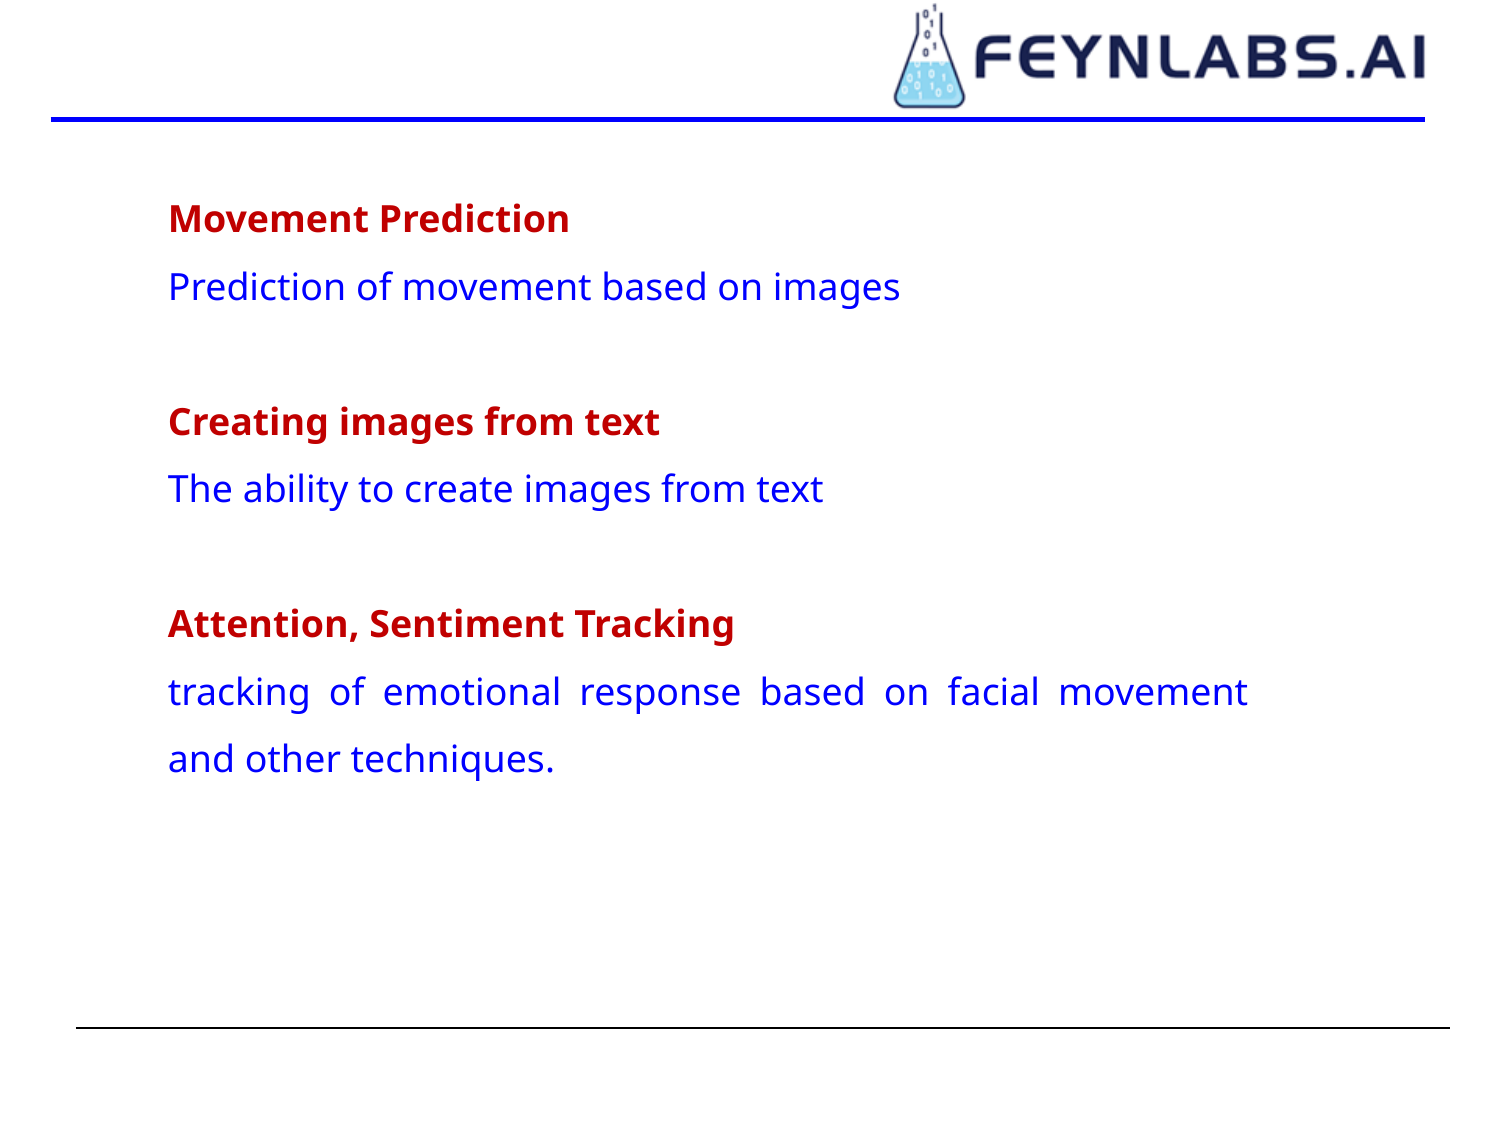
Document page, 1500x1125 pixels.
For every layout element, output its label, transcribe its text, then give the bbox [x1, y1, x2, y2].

picture [888, 0, 1434, 113]
text_box Movement Prediction Prediction of movement based on images Creating images from text The ability to create images from text Attention, Sentiment Tracking tracking of emotional response based on facial movement and other techniques. [152, 165, 1265, 788]
